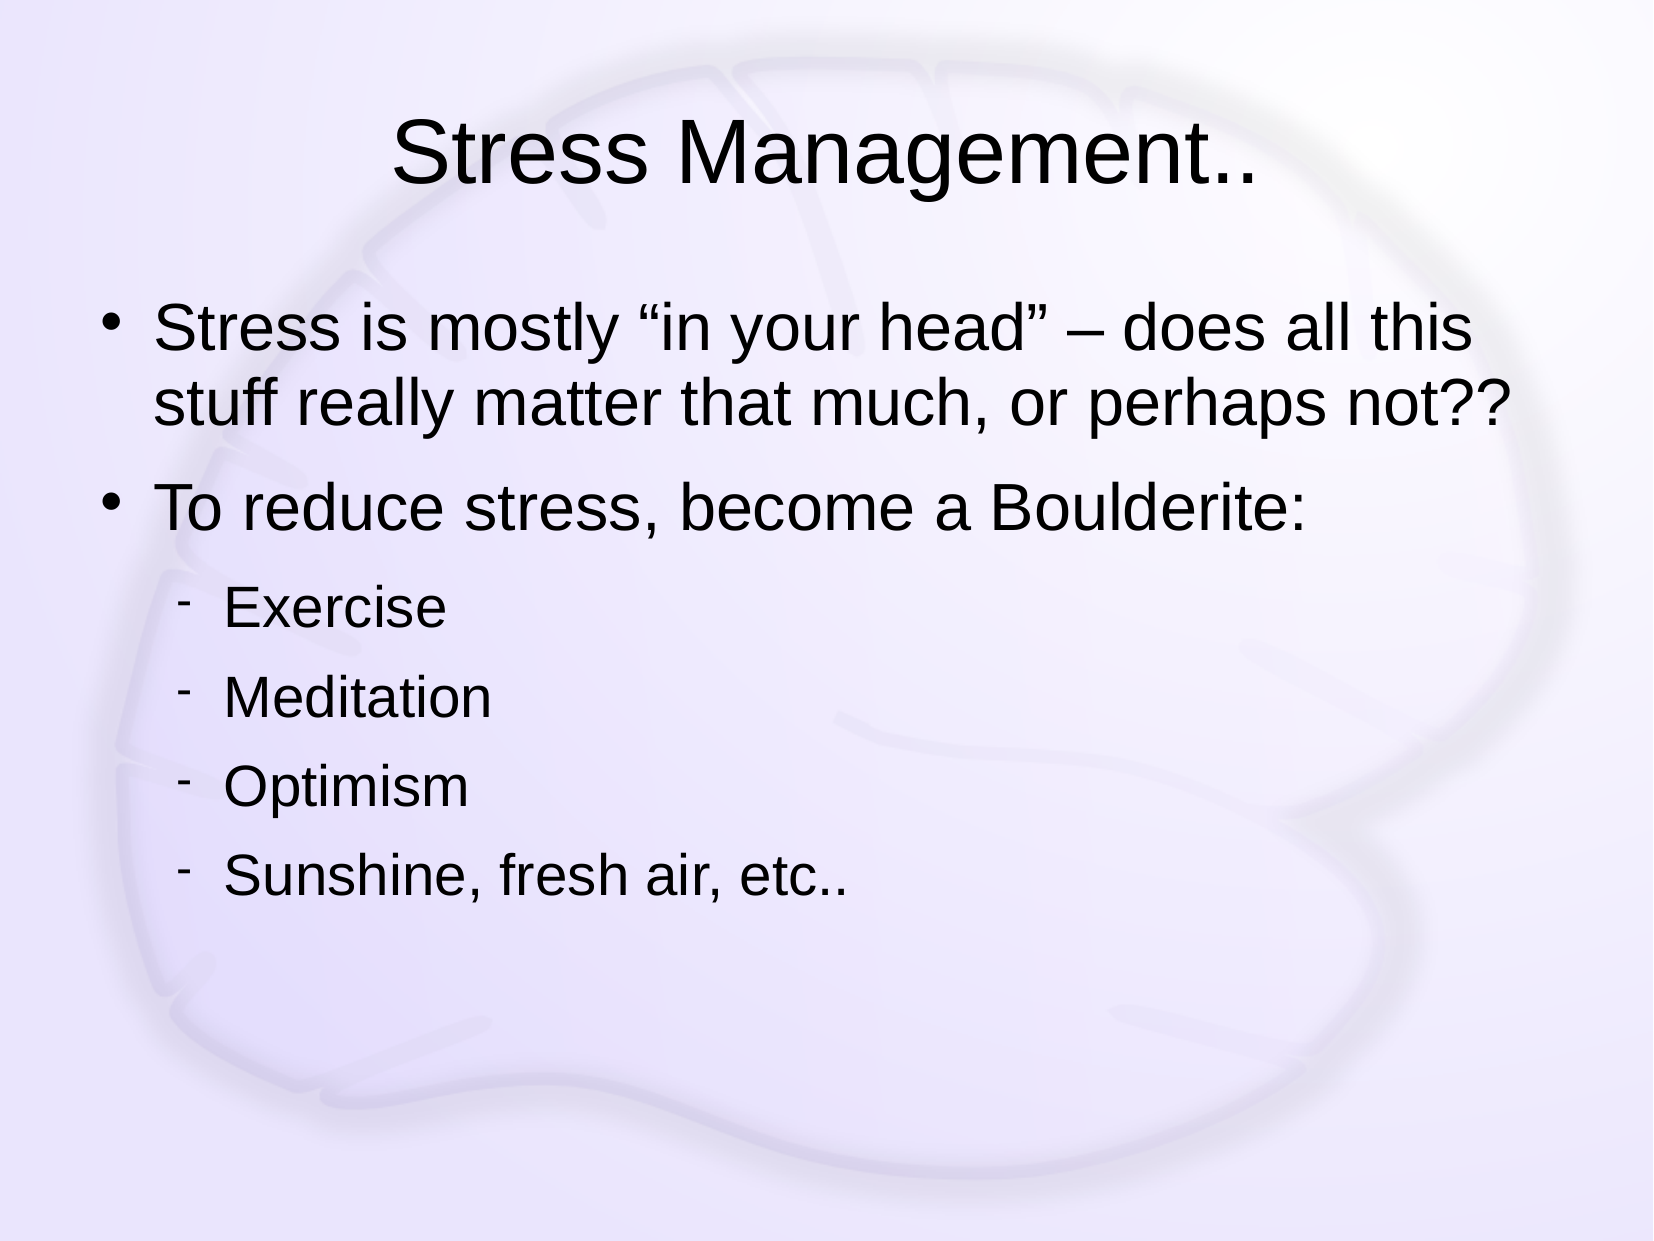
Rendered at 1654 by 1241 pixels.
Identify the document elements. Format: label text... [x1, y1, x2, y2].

list Stress is mostly “in your head” – does all this stuff really matter that much, or perhaps not?? To reduce stress, become a Boulderite: Exercise Meditation Optimism Sunshine, fresh air, etc.. [82, 290, 1571, 1110]
title Stress Management.. [82, 49, 1571, 257]
picture [0, 0, 1654, 1241]
